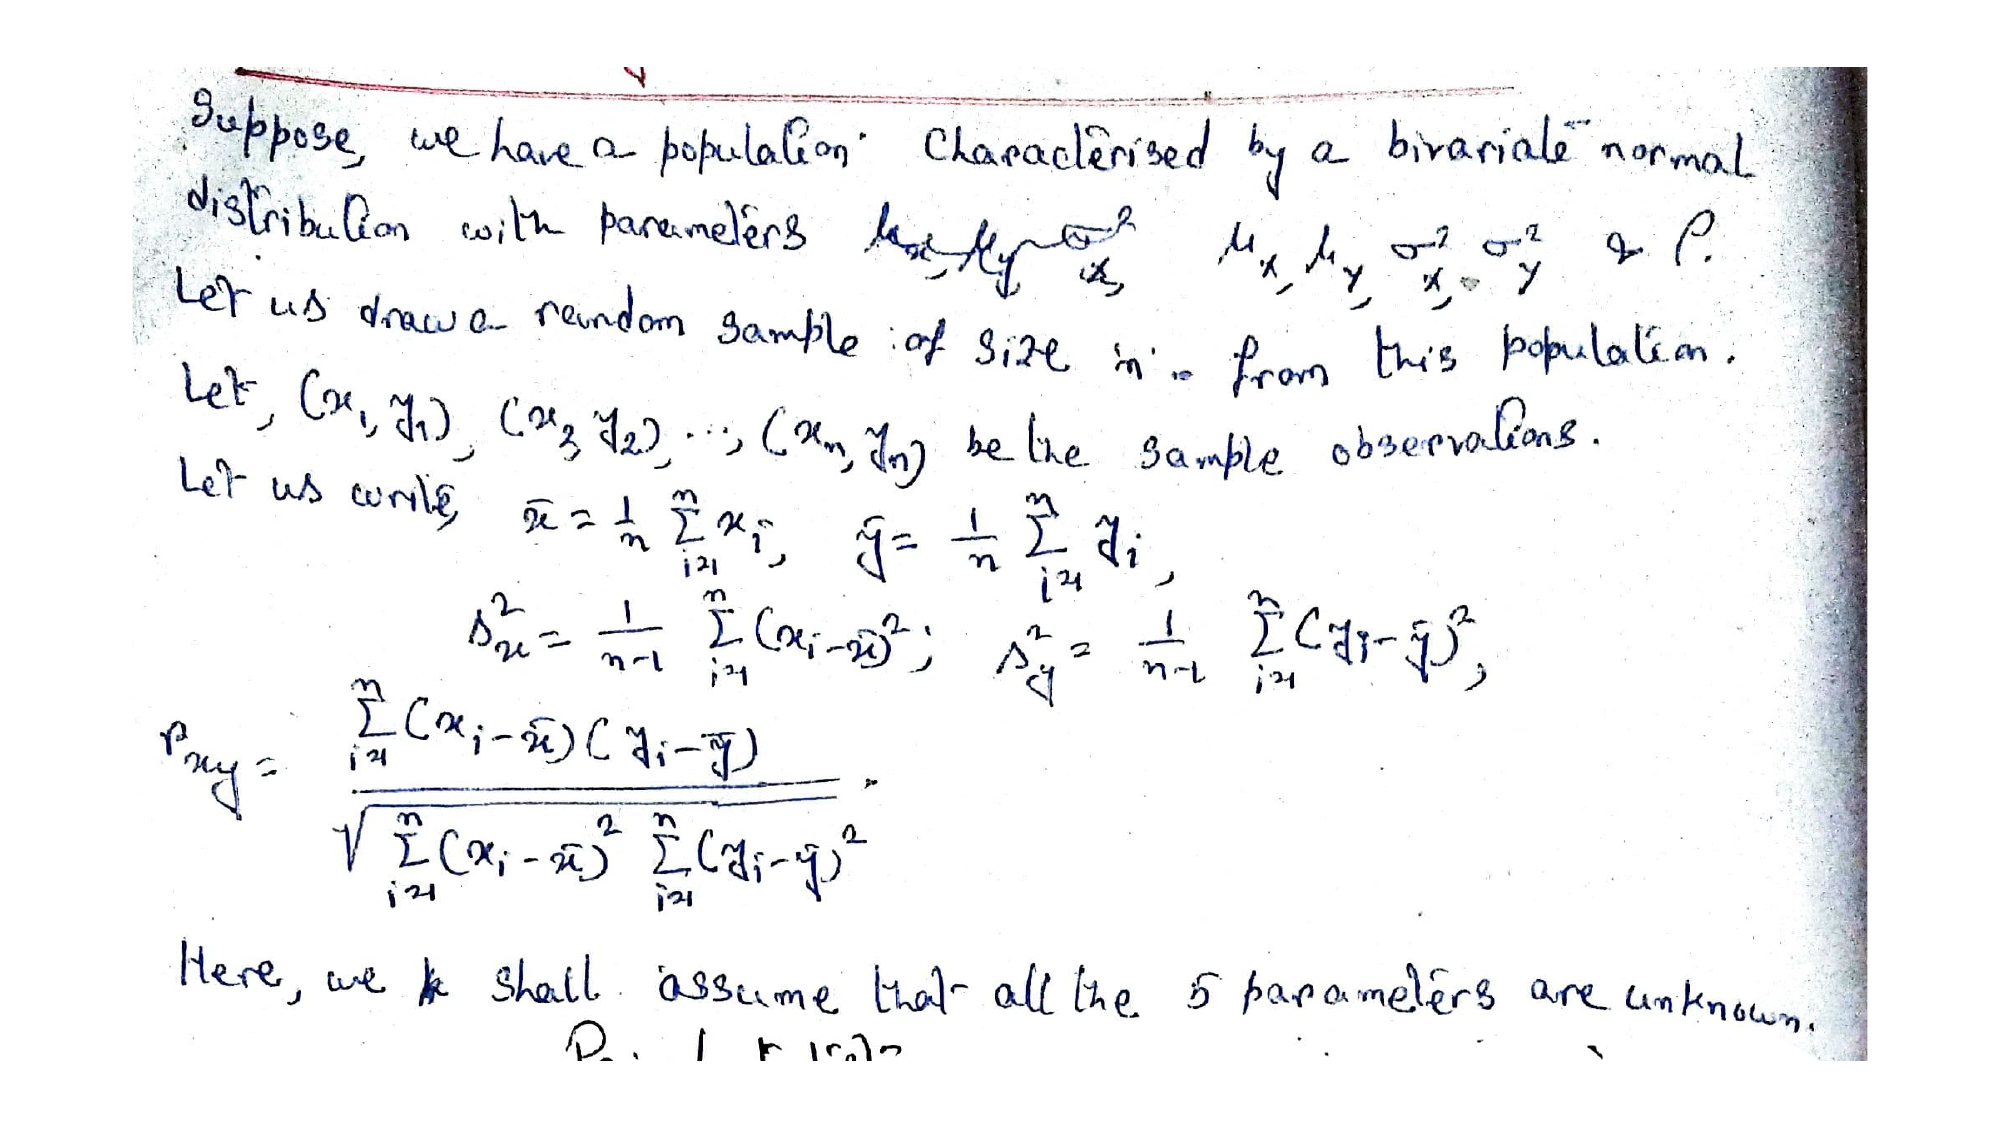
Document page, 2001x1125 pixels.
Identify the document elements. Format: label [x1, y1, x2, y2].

picture [132, 67, 1868, 1062]
